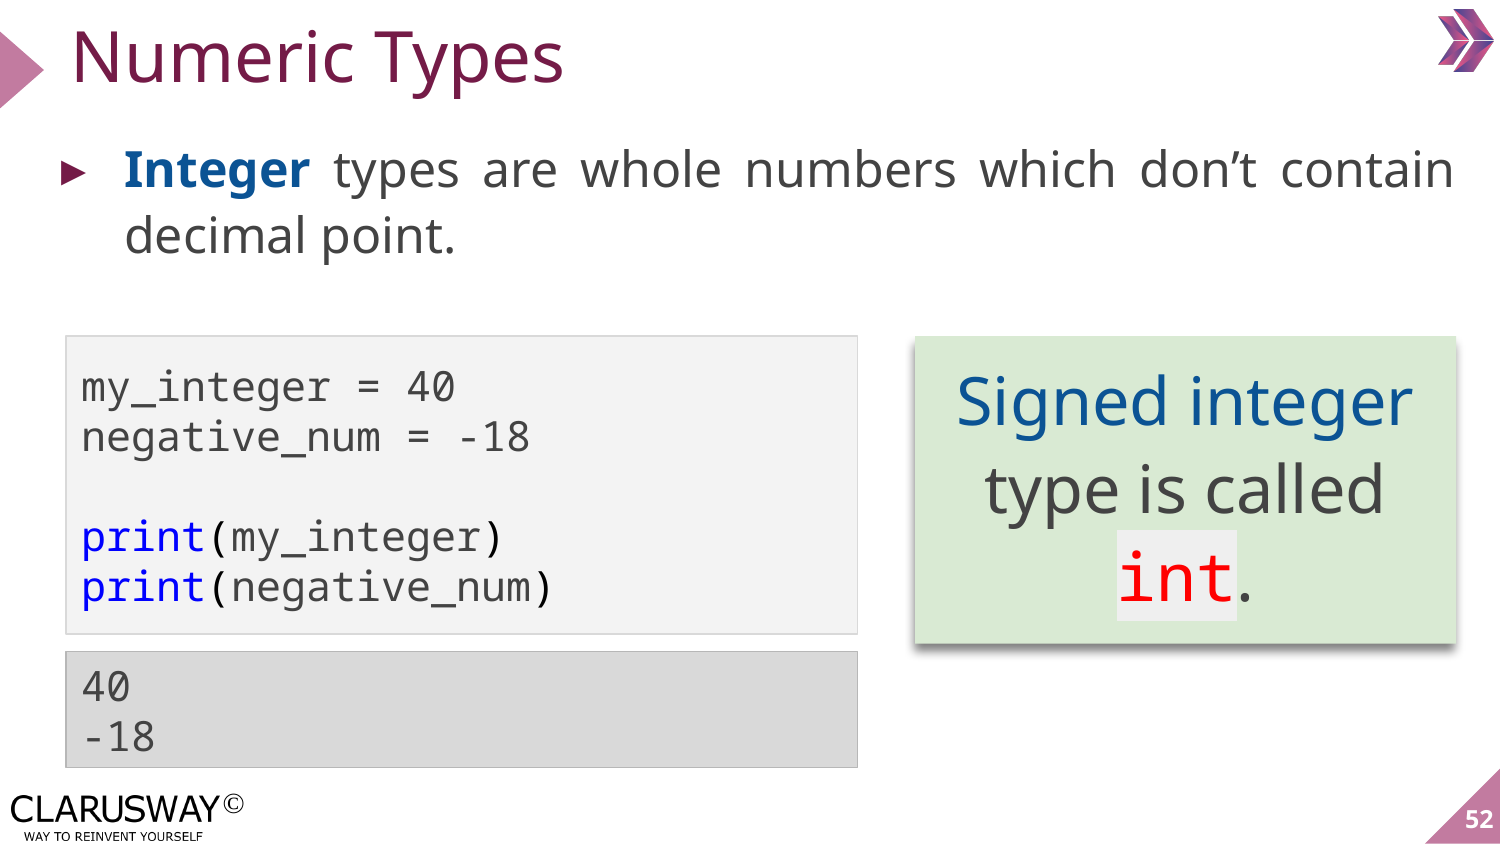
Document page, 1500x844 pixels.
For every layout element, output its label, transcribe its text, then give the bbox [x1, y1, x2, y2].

text_box Numeric Types [70, 28, 1429, 131]
picture [11, 795, 220, 841]
text_box Signed integer type is called int. [915, 336, 1457, 644]
subtitle Integer types are whole numbers which don’t contain decimal point. [49, 131, 1457, 283]
slide_number ‹#› [1418, 760, 1494, 838]
picture [1438, 9, 1494, 72]
text_box 40 -18 [66, 651, 858, 768]
text_box my_integer = 40 negative_num = -18 print(my_integer) print(negative_num) [66, 335, 858, 634]
